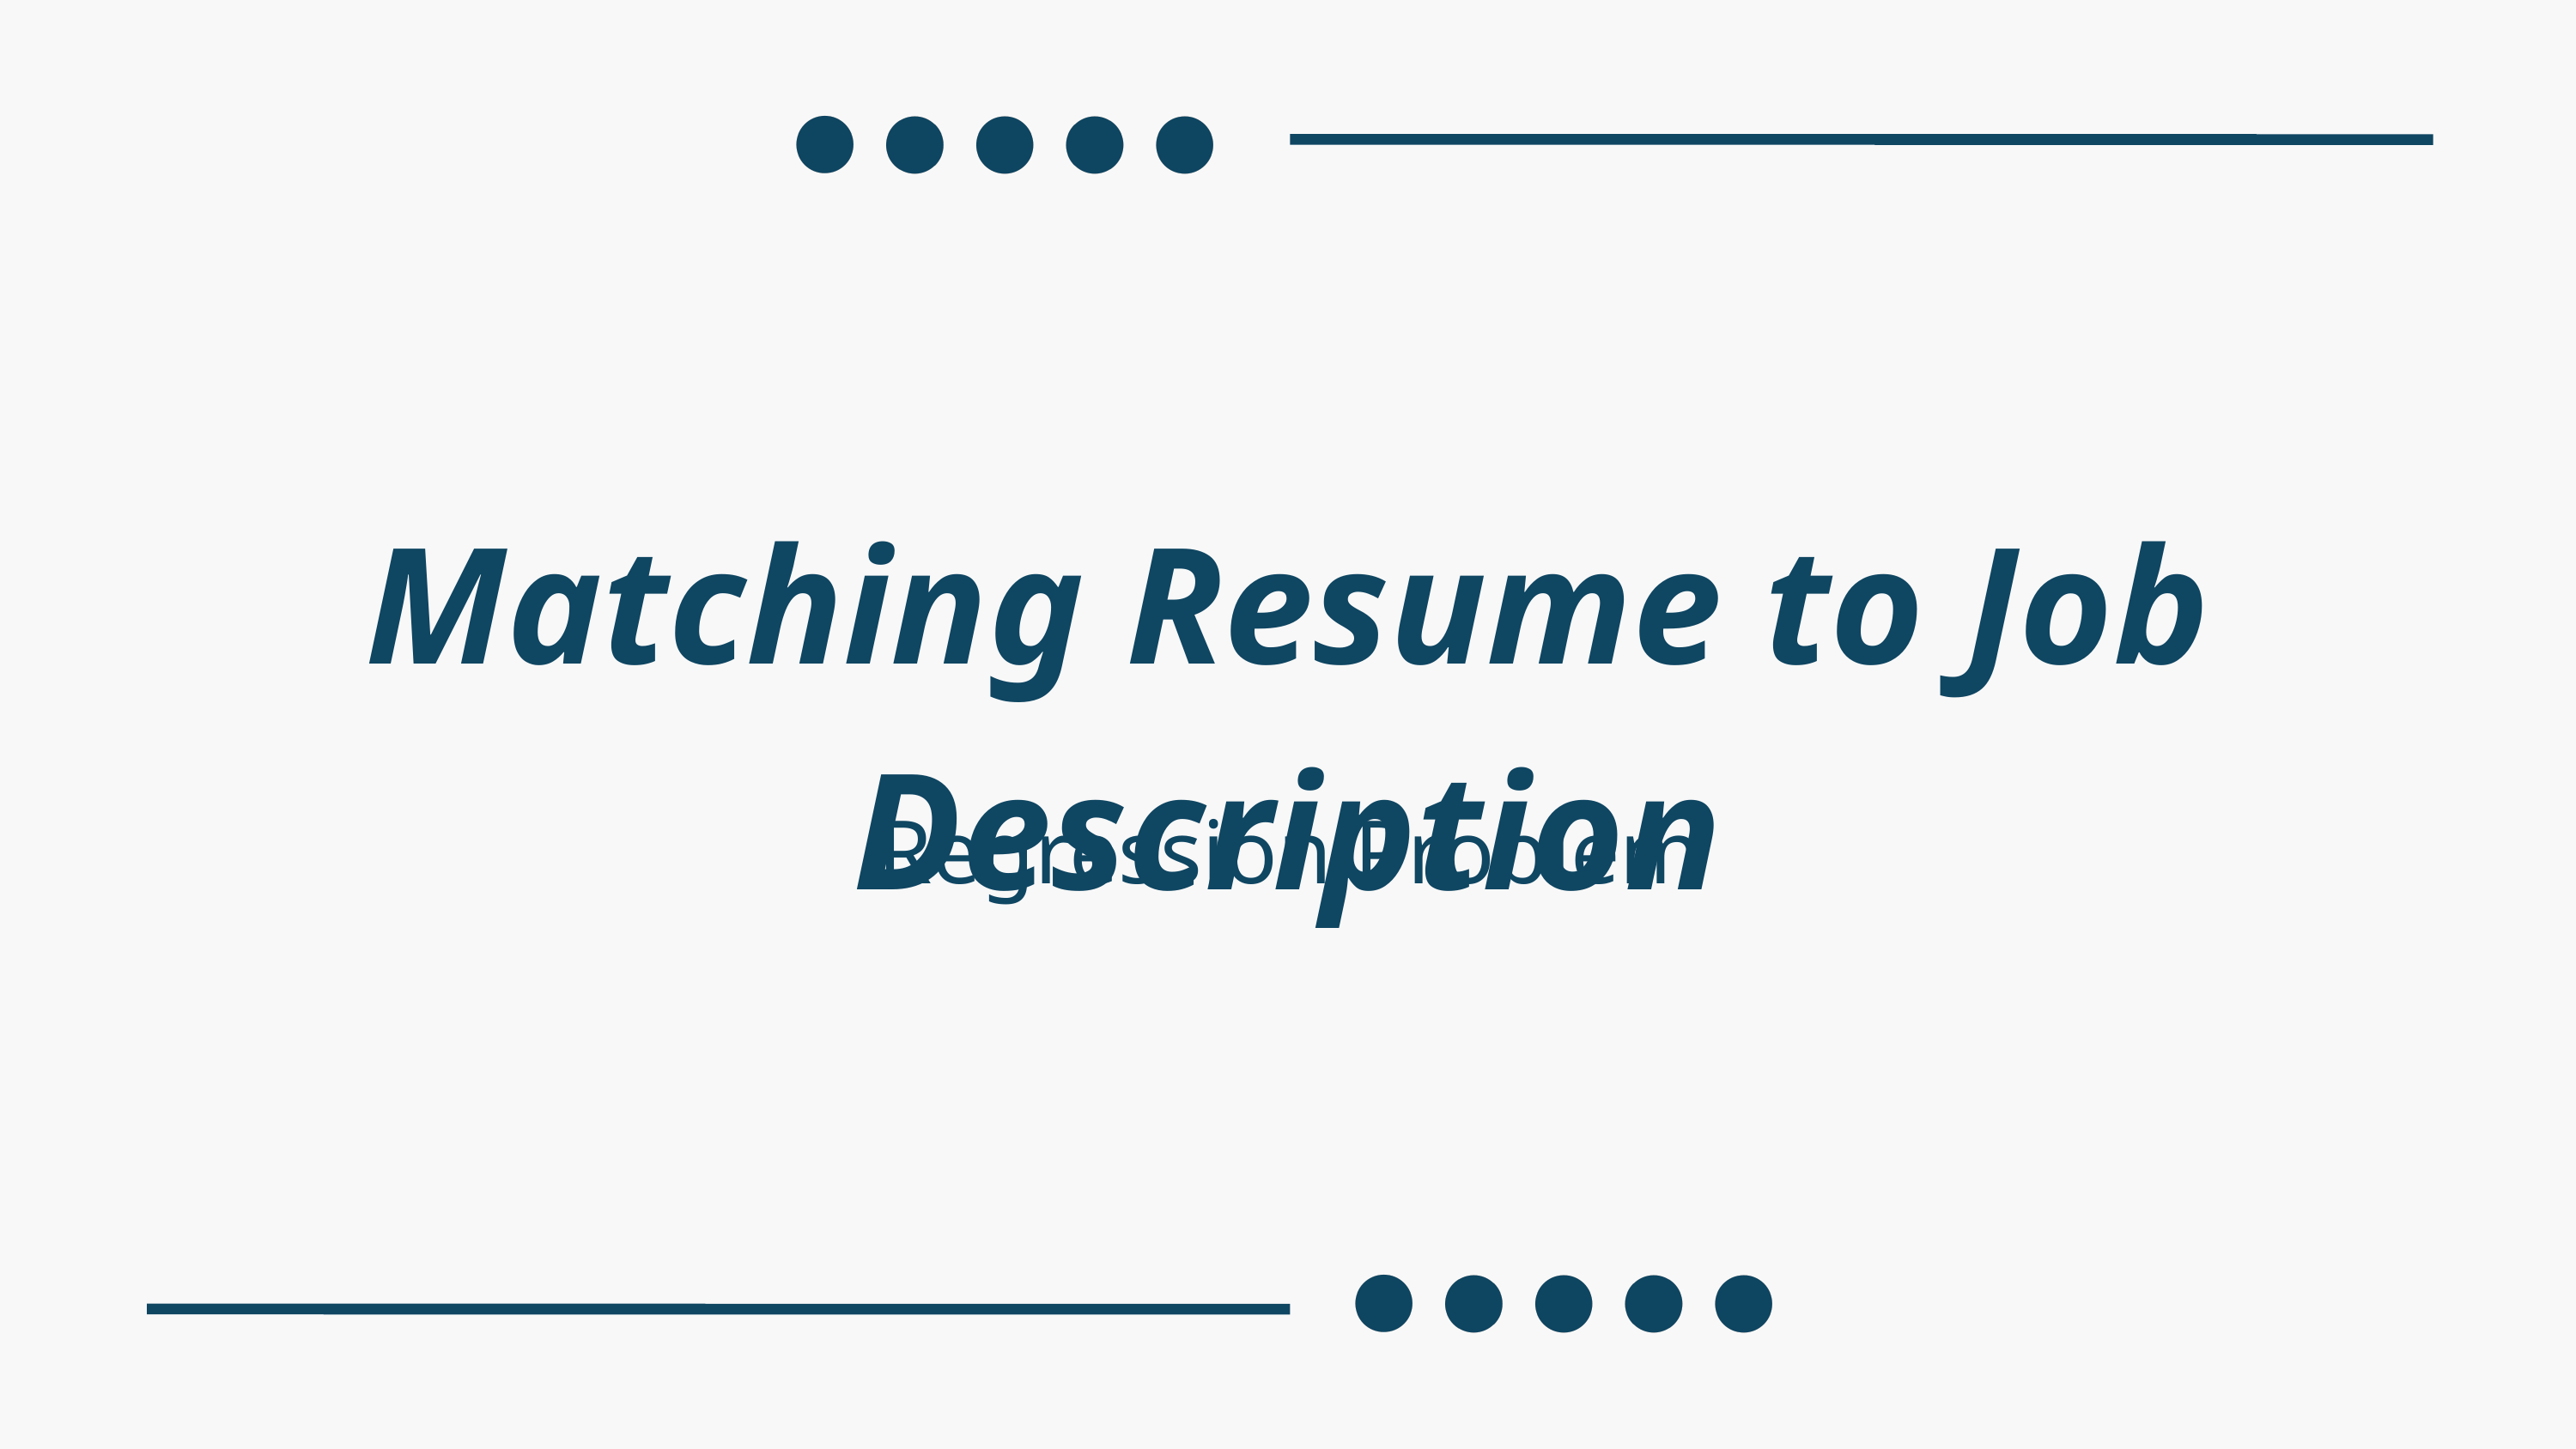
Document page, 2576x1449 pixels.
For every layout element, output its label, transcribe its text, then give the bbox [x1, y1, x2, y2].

text_box Regression Problem [876, 779, 1704, 902]
text_box [1354, 1272, 1773, 1335]
text_box Matching Resume to Job Description [206, 470, 2370, 922]
text_box [795, 113, 1214, 176]
